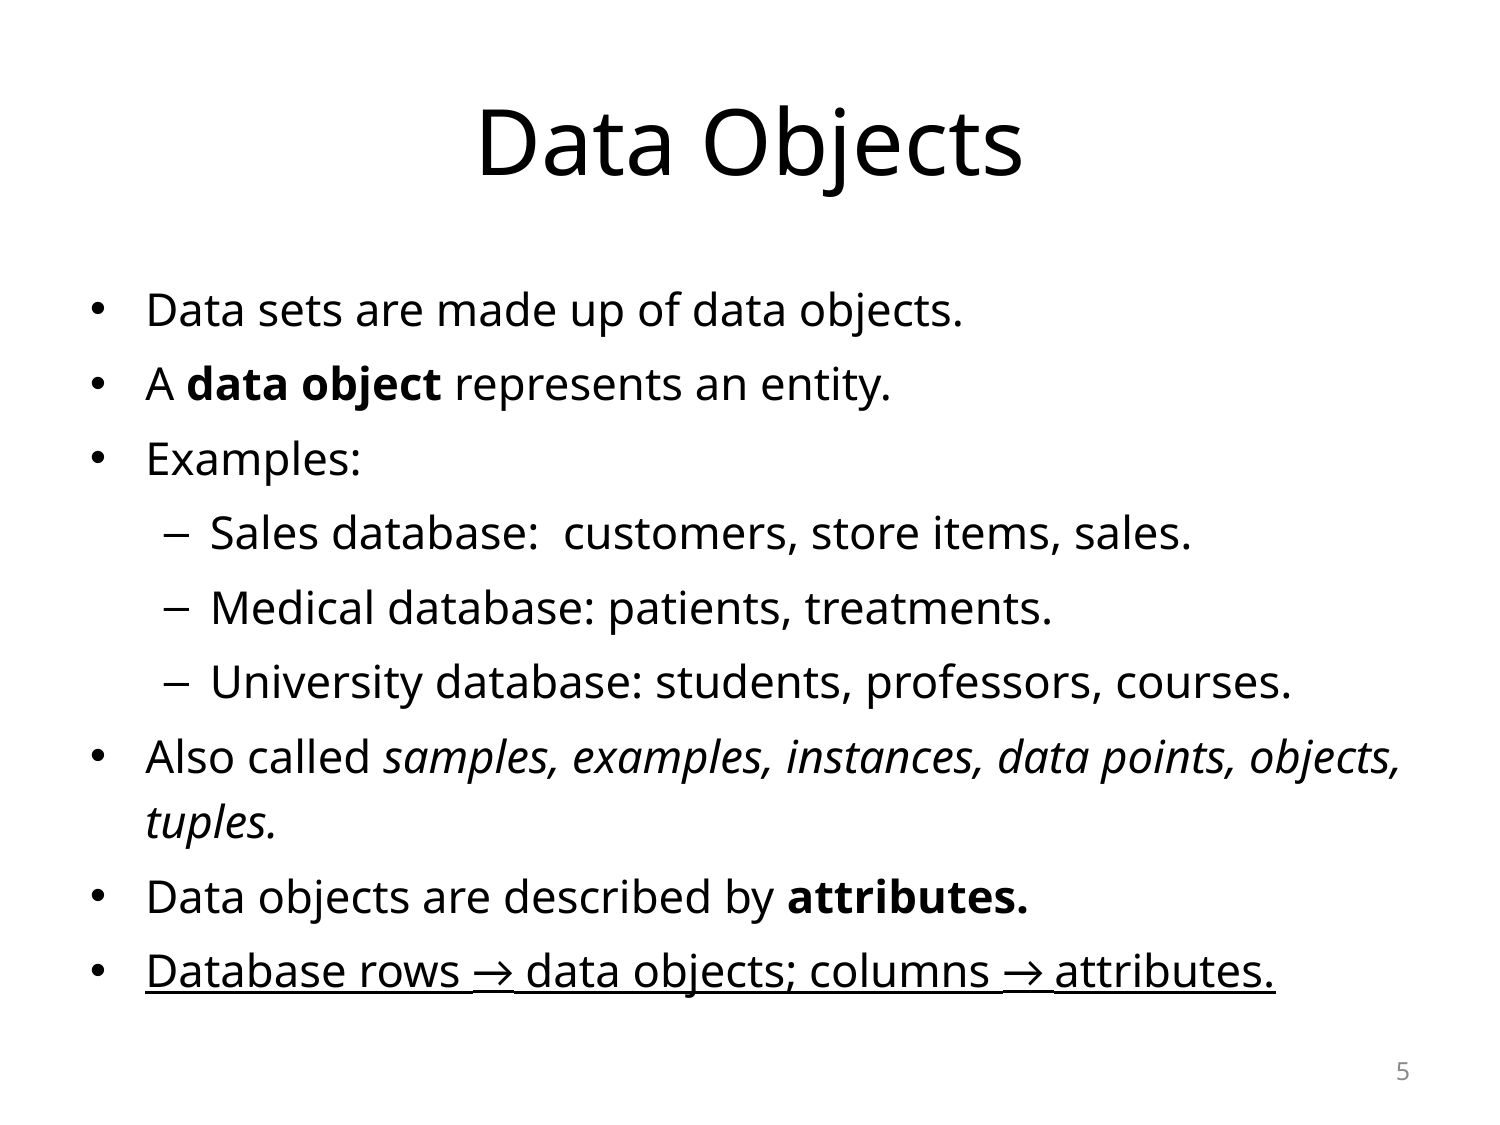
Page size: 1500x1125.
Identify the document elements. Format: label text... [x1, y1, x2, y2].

title Data Objects [75, 45, 1425, 233]
slide_number 5 [1074, 1042, 1425, 1103]
list Data sets are made up of data objects. A data object represents an entity. Examples: Sales database: customers, store items, sales. Medical database: patients, treatments. University database: students, professors, courses. Also called samples, examples, instances, data points, objects, tuples. Data objects are described by attributes. Database rows → data objects; columns → attributes. [75, 262, 1425, 1005]
